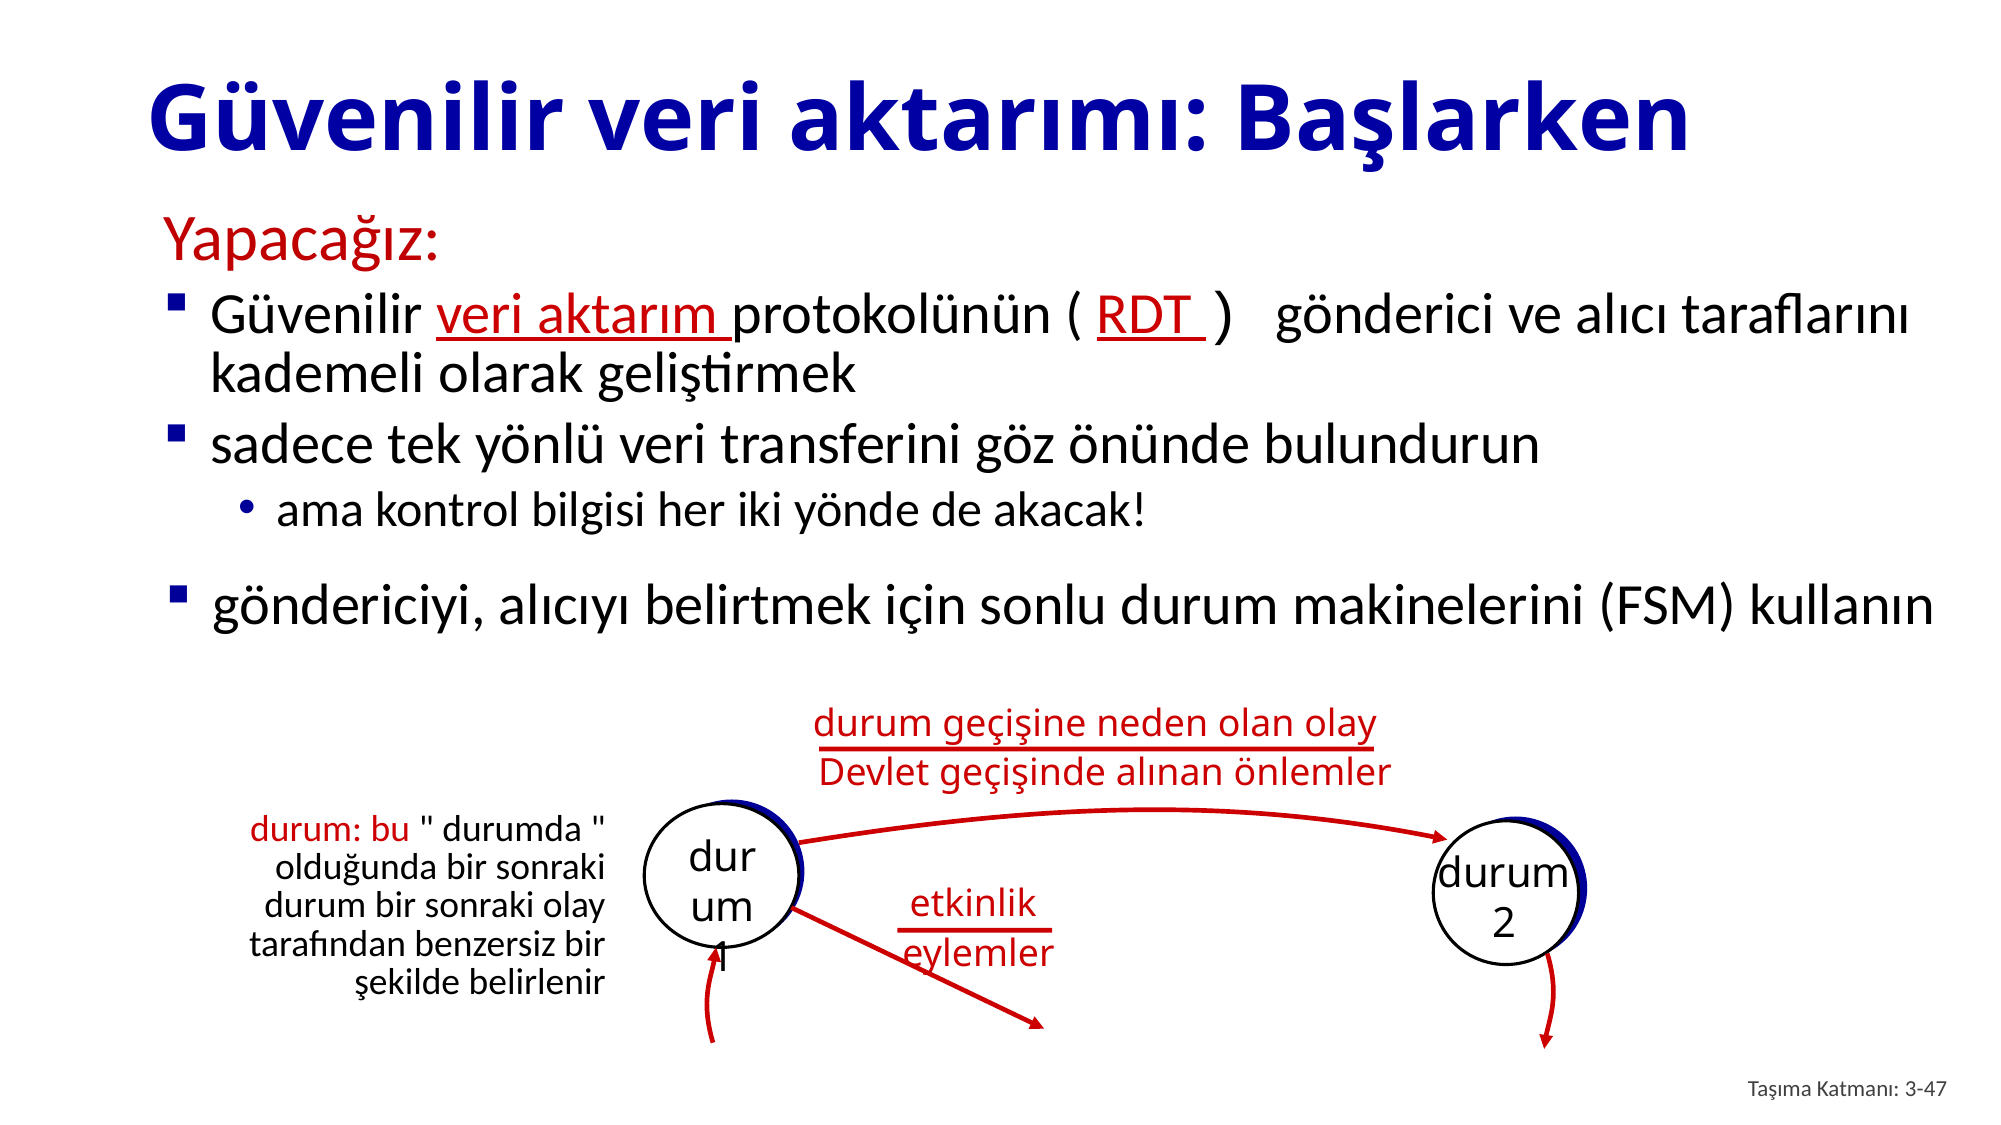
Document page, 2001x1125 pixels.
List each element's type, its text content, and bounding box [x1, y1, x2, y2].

text_box [783, 831, 799, 920]
text_box durum 1 [662, 822, 783, 988]
text_box [669, 803, 774, 822]
slide_number Taşıma Katmanı: 3-47 [1512, 1056, 1963, 1117]
title Güvenilir veri aktarımı: Başlarken [131, 47, 1952, 195]
text_box [783, 908, 794, 923]
text_box [1458, 820, 1554, 838]
text_box göndericiyi, alıcıyı belirtmek için sonlu durum makinelerini (FSM) kullanın [150, 569, 1965, 659]
text_box [706, 947, 721, 1043]
text_box Yapacağız: Güvenilir veri aktarım protokolünün ( RDT ) gönderici ve alıcı taraflarını kademeli olarak geliştirmek sadece tek yönlü veri transferini göz önünde bulundurun ama kontrol bilgisi her iki yönde de akacak! [148, 198, 1963, 749]
text_box etkinlik [894, 871, 1052, 921]
text_box [798, 809, 1446, 843]
text_box [946, 982, 1045, 1029]
text_box Devlet geçişinde alınan önlemler [803, 740, 1408, 800]
text_box durum geçişine neden olan olay [798, 691, 1393, 752]
text_box durum 2 [1422, 838, 1586, 954]
text_box [1468, 954, 1544, 965]
text_box eylemler [887, 921, 1070, 982]
text_box [1539, 953, 1554, 1049]
text_box [703, 799, 805, 908]
text_box durum: bu " durumda " olduğunda bir sonraki durum bir sonraki olay tarafından benzersiz bir şekilde belirlenir [166, 803, 621, 1007]
text_box [1485, 816, 1567, 838]
text_box [644, 829, 662, 922]
